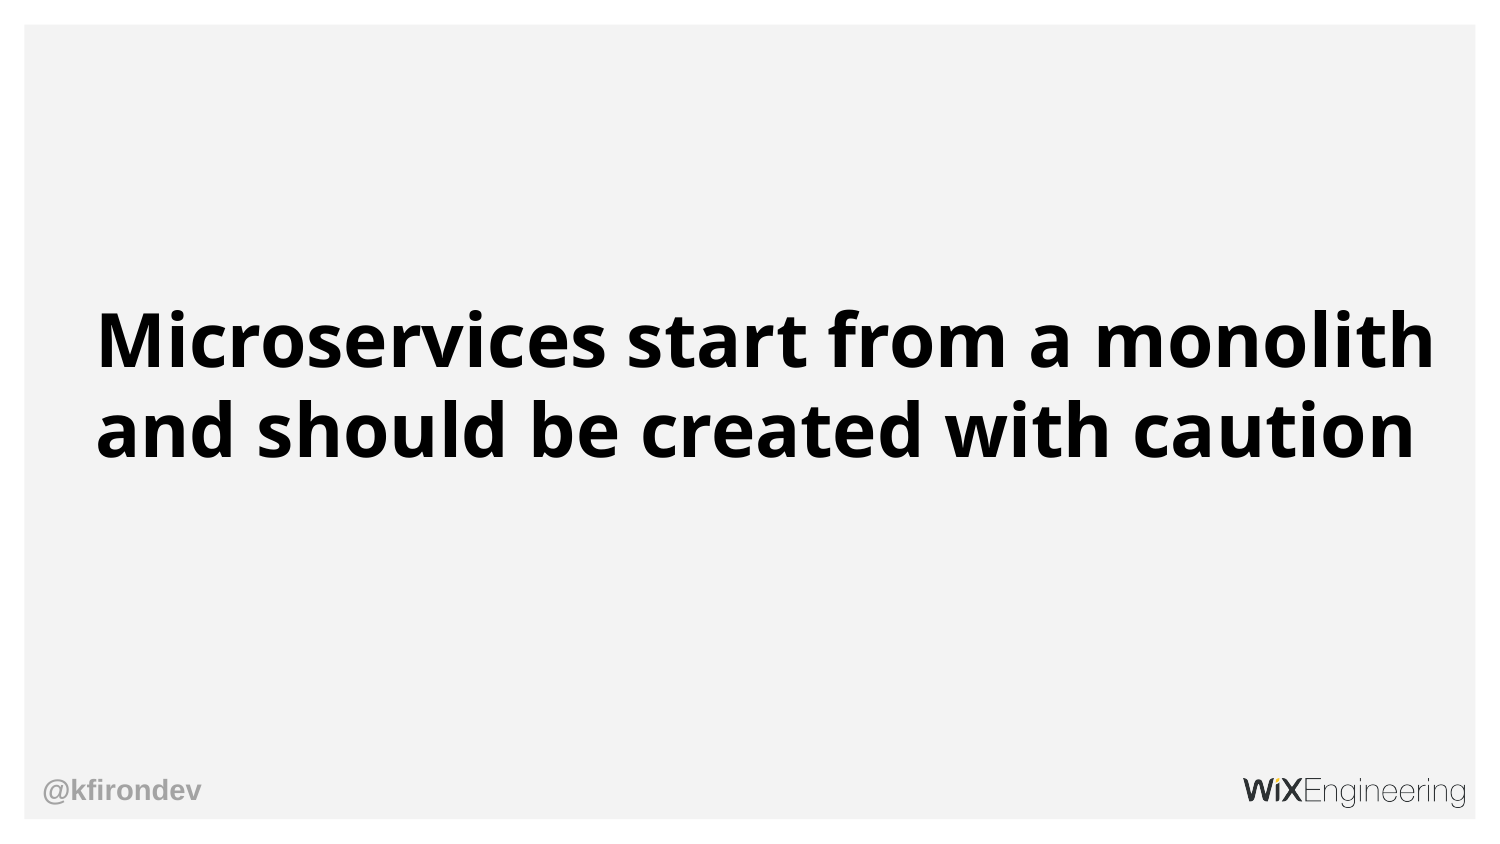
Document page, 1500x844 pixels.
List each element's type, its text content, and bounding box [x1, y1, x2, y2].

picture [1242, 778, 1465, 808]
title Microservices start from a monolith and should be created with caution [80, 277, 1457, 406]
text_box @kfirondev [27, 763, 243, 814]
